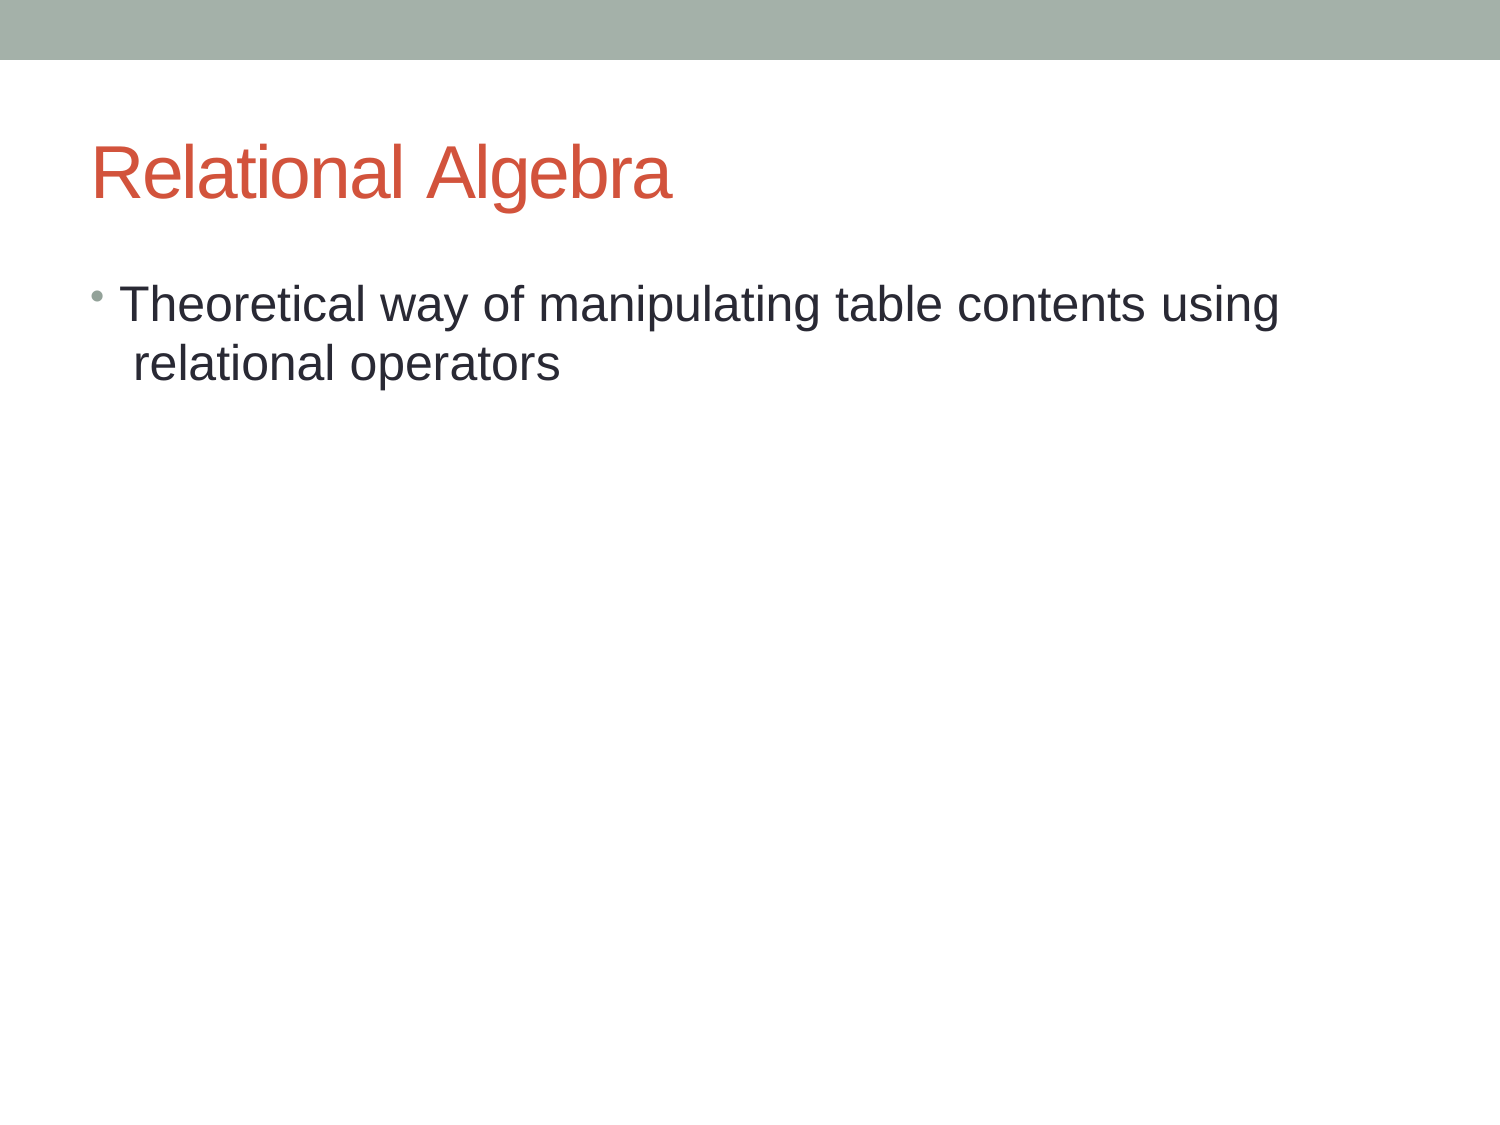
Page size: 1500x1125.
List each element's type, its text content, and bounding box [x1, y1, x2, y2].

title Relational Algebra [87, 81, 1413, 312]
text_box Theoretical way of manipulating table contents using relational operators [87, 273, 1284, 390]
